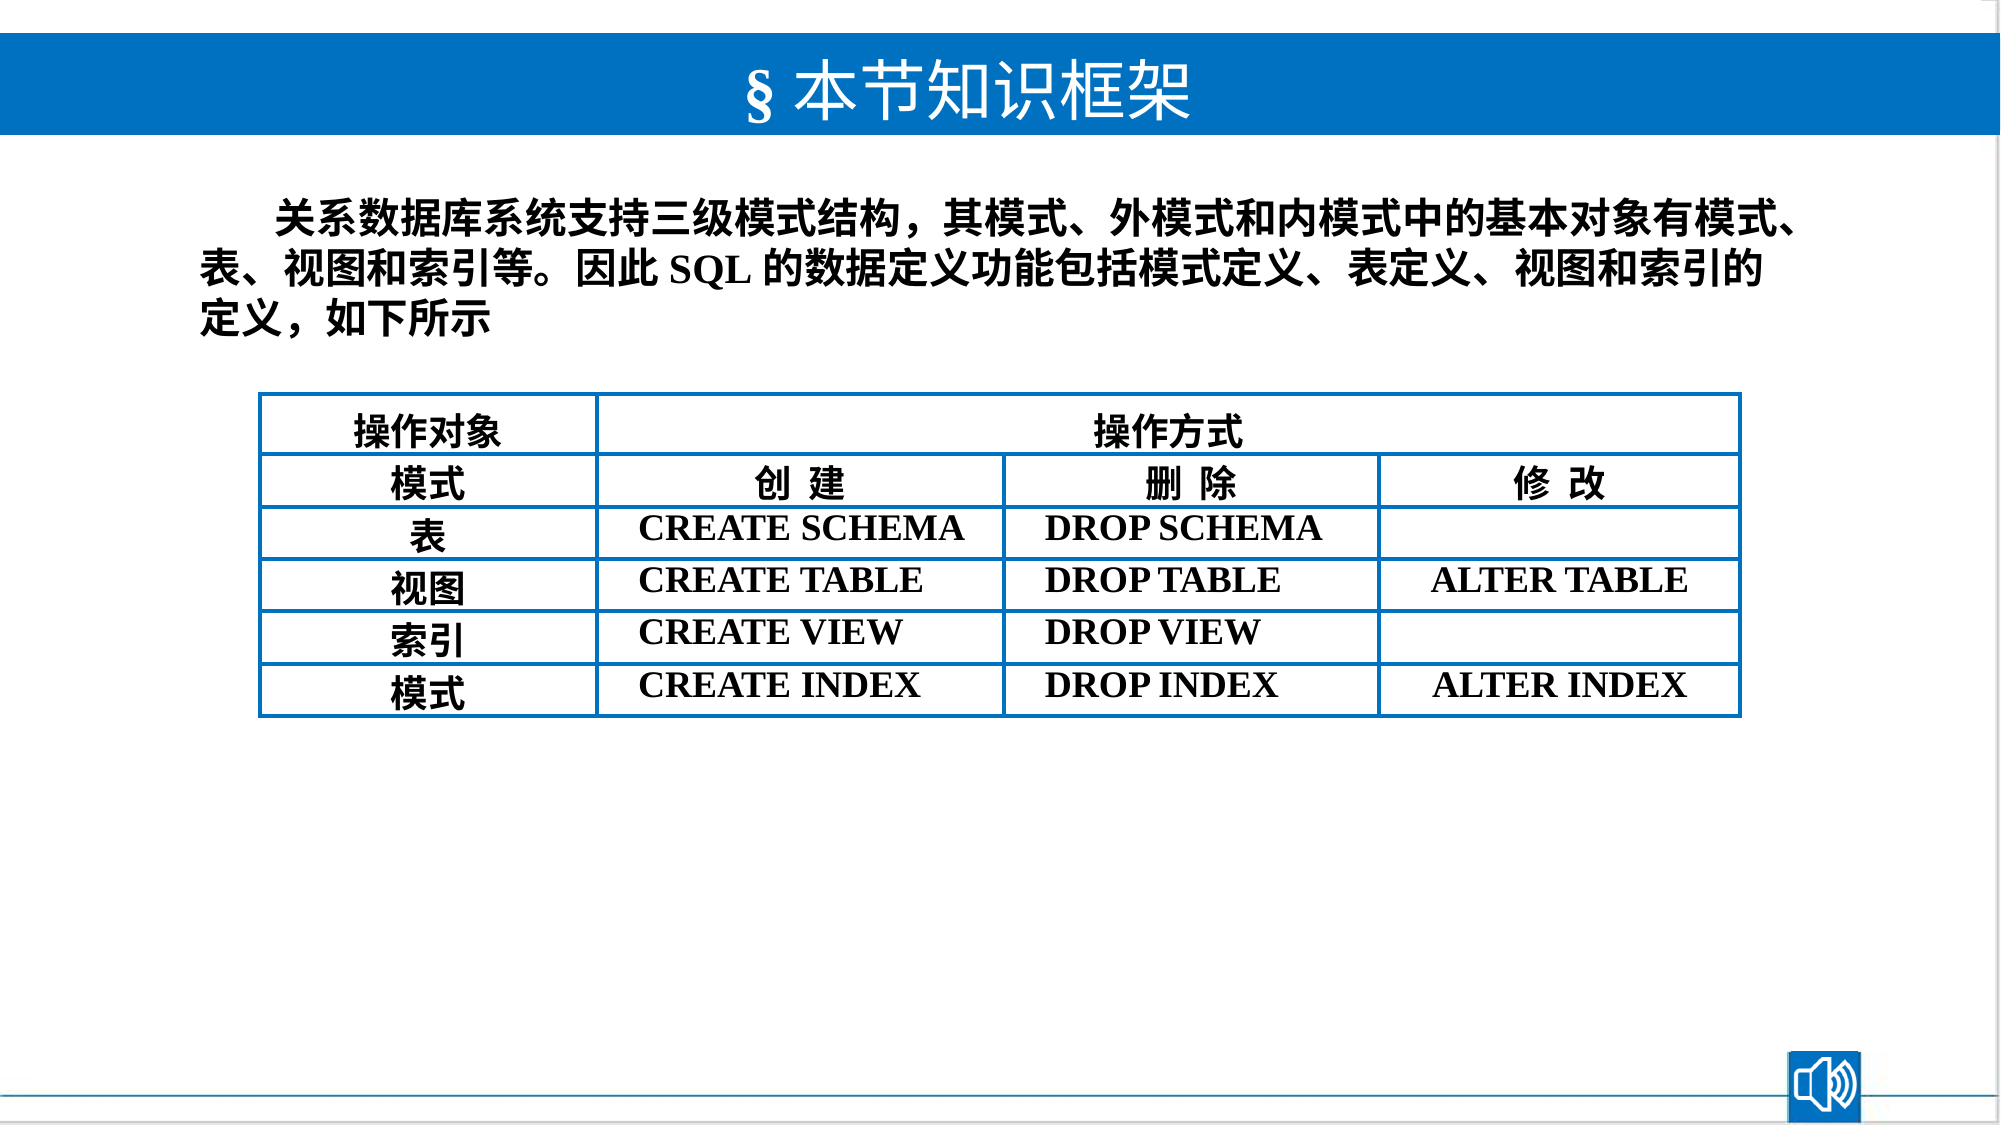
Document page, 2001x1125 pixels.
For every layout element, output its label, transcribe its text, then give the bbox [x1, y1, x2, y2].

table_cell 模式 [262, 666, 595, 714]
table_cell 修 改 [1381, 456, 1738, 505]
table_cell DROP INDEX [1006, 666, 1377, 714]
table_header 操作对象 [262, 396, 595, 452]
table_cell ALTER TABLE [1381, 561, 1738, 609]
table_cell 模式 [262, 456, 595, 505]
table_cell 表 [262, 509, 595, 557]
table_cell CREATE INDEX [599, 666, 1002, 714]
table_cell 索引 [262, 613, 595, 662]
table_cell CREATE TABLE [599, 561, 1002, 609]
table_cell CREATE SCHEMA [599, 509, 1002, 557]
table_cell ALTER INDEX [1381, 666, 1738, 714]
table_cell 视图 [262, 561, 595, 609]
table_cell DROP SCHEMA [1006, 509, 1377, 557]
picture [0, 0, 2001, 1125]
table_header 操作方式 [599, 396, 1738, 452]
table_cell [1381, 613, 1738, 662]
table_cell 删 除 [1006, 456, 1377, 505]
table_cell DROP VIEW [1006, 613, 1377, 662]
table_cell DROP TABLE [1006, 561, 1377, 609]
text_box §本节知识框架 [728, 41, 1272, 136]
table_cell [1381, 509, 1738, 557]
text_box 关系数据库系统支持三级模式结构，其模式、外模式和内模式中的基本对象有模式、表、视图和索引等。因此SQL的数据定义功能包括模式定义、表定义、视图和索引的定义，如下所示 [184, 184, 1816, 350]
table_cell 创 建 [599, 456, 1002, 505]
table_cell CREATE VIEW [599, 613, 1002, 662]
